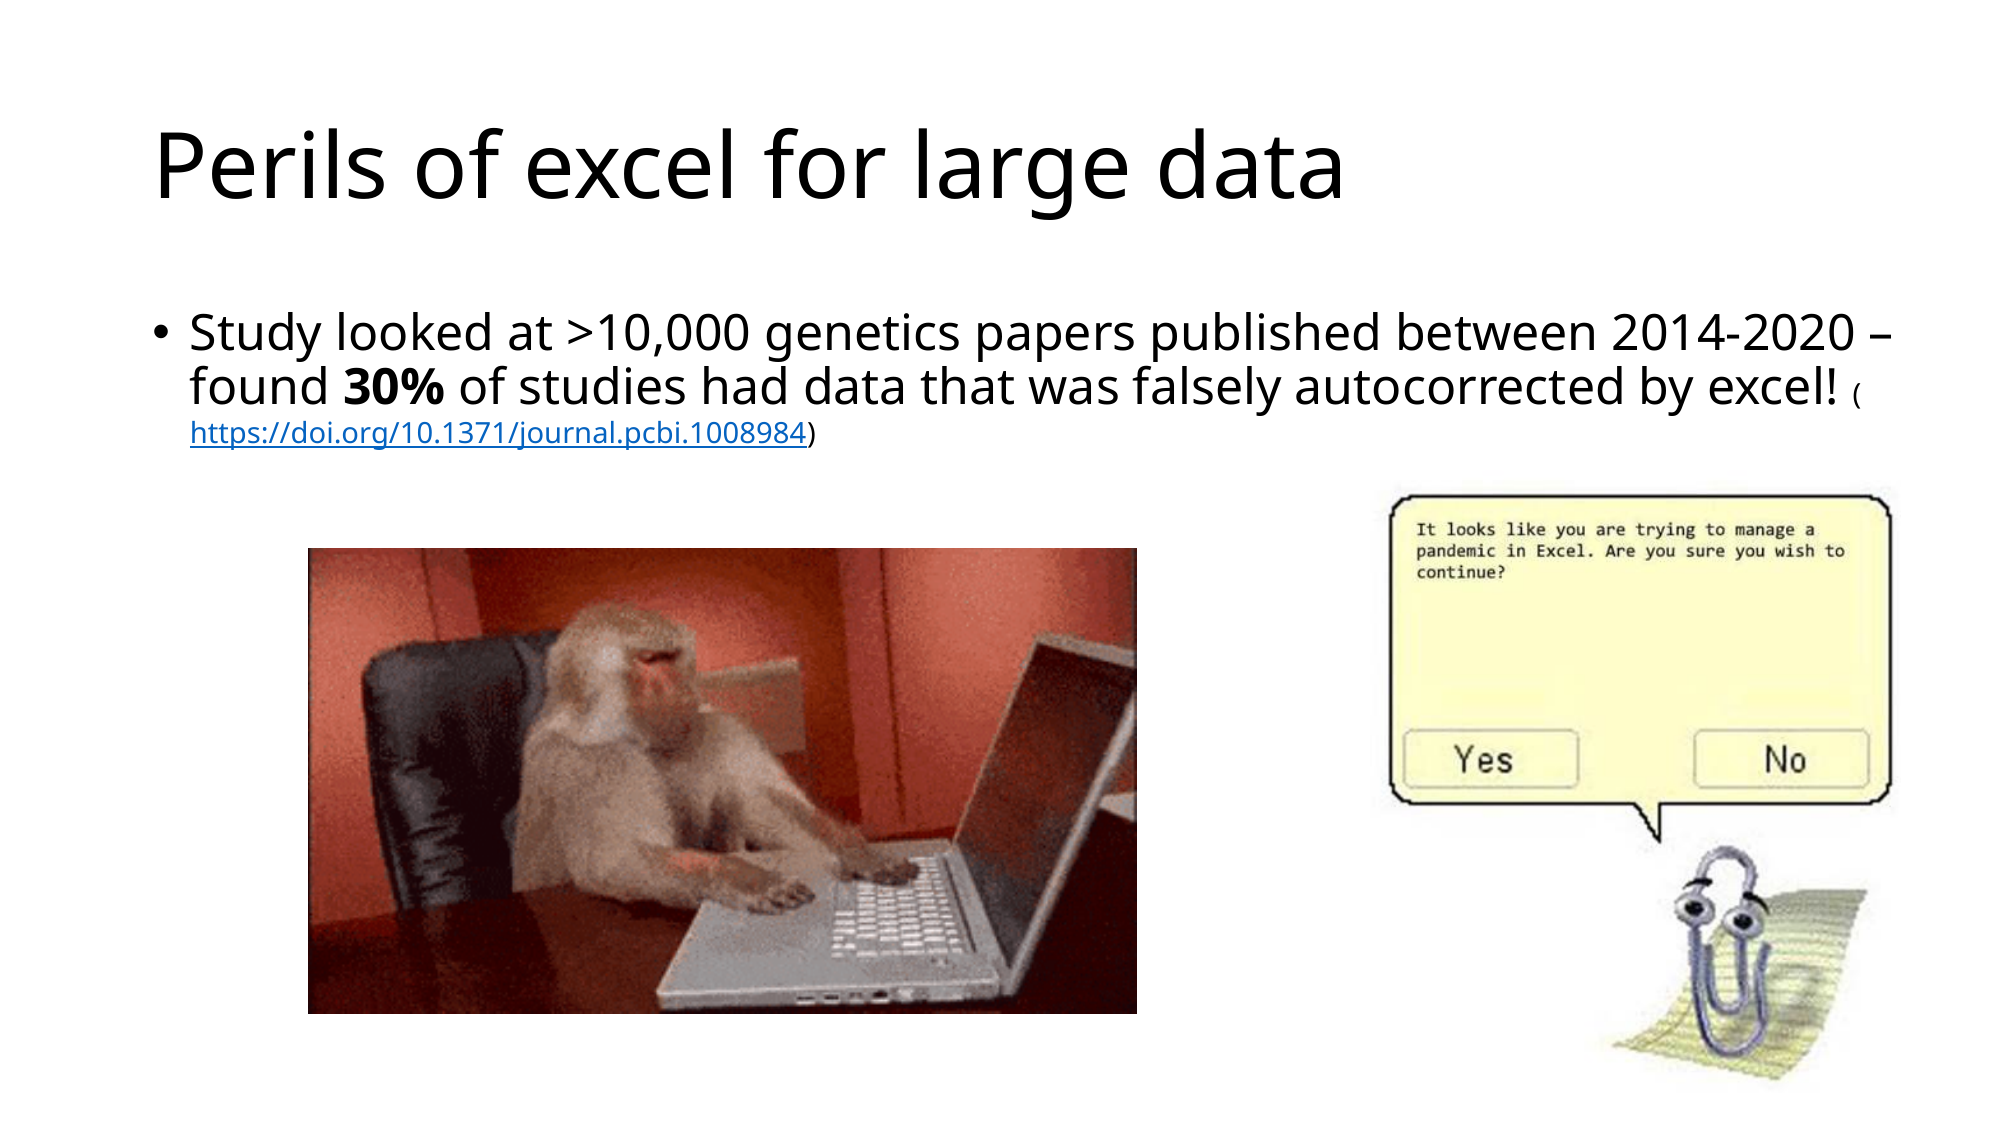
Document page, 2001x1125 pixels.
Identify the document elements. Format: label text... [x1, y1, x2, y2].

title Perils of excel for large data [137, 59, 1863, 278]
picture [1340, 450, 1952, 1103]
picture [308, 548, 1137, 1014]
list Study looked at >10,000 genetics papers published between 2014-2020 – found 30% of studies had data that was falsely autocorrected by excel! (https://doi.org/10.1371/journal.pcbi.1008984) [137, 299, 1913, 1014]
